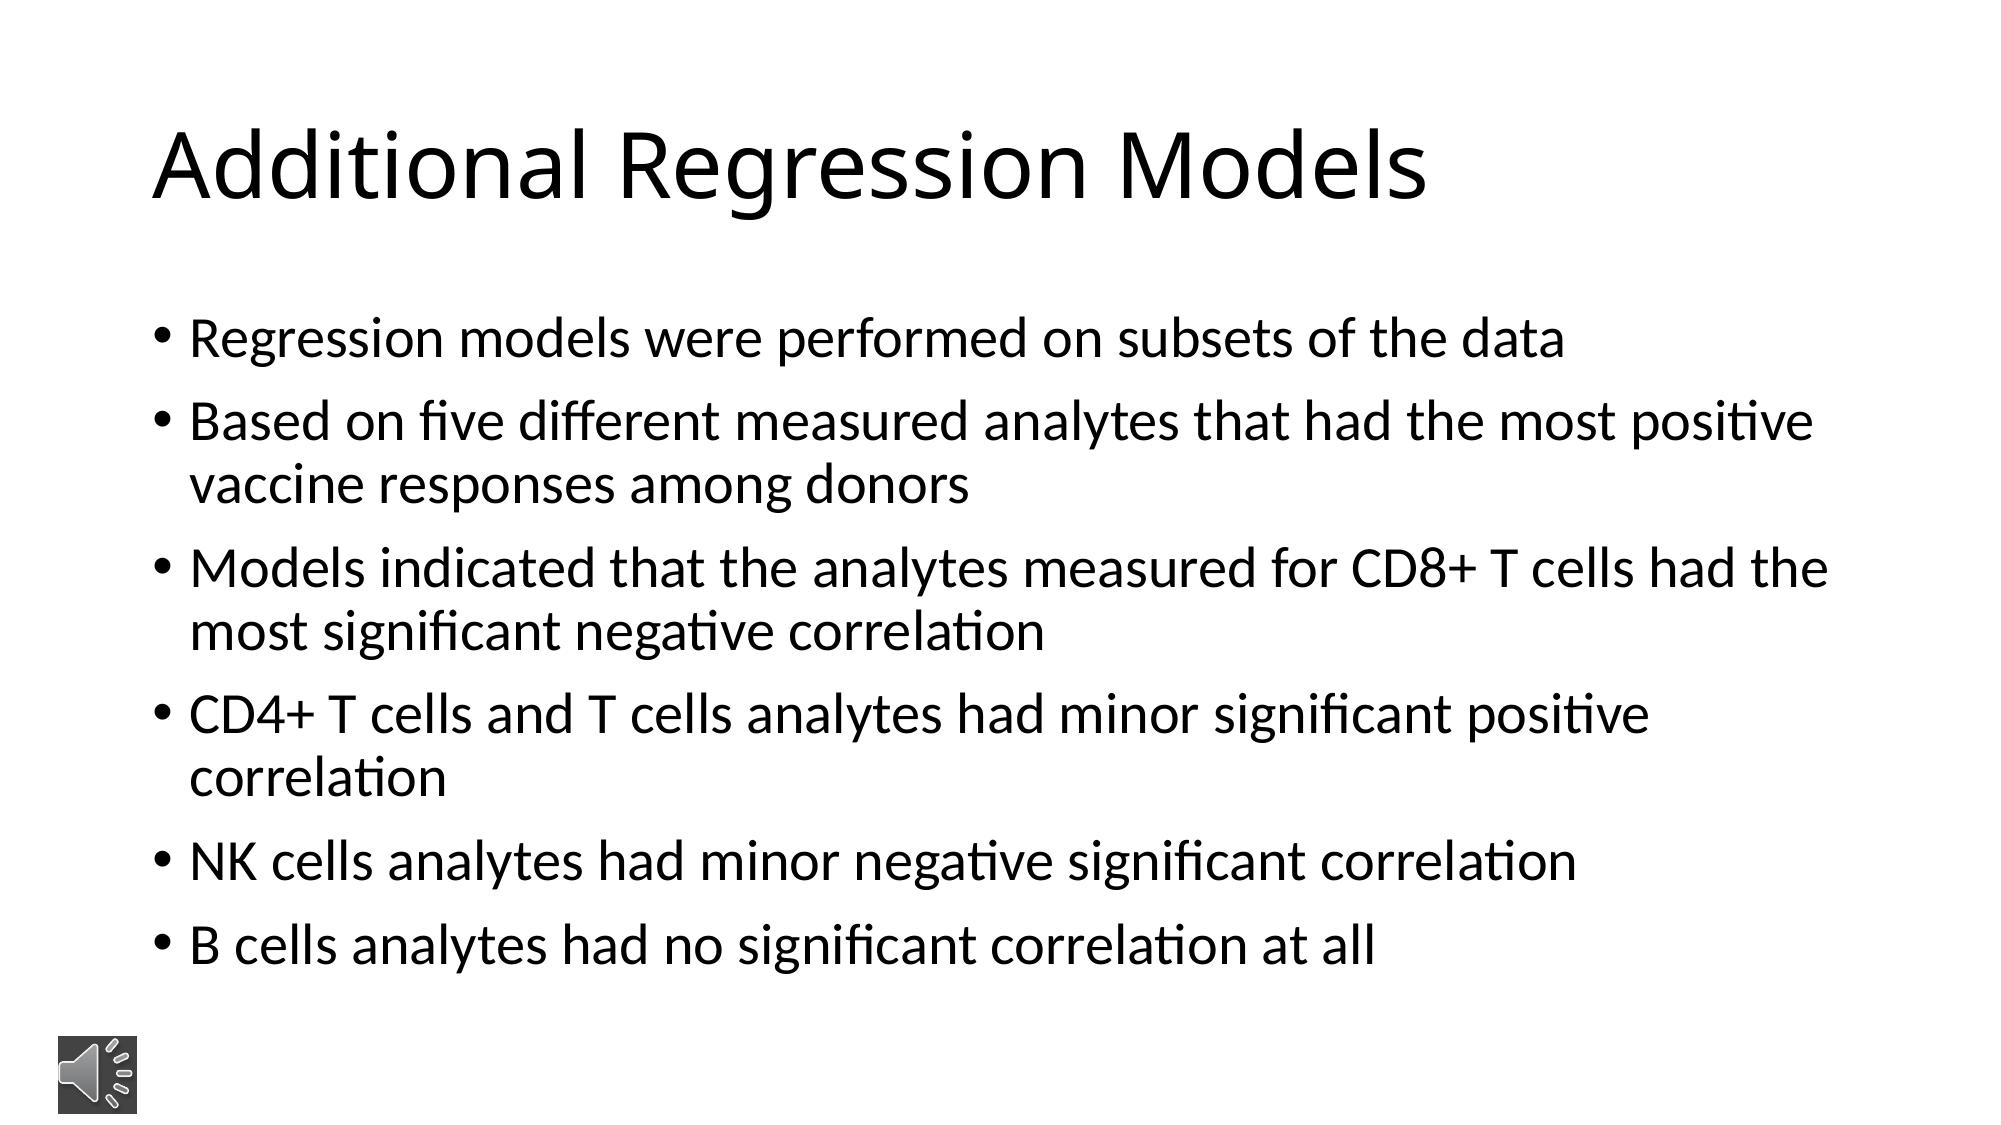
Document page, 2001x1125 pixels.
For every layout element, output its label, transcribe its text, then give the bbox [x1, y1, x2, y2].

title Additional Regression Models [137, 59, 1863, 278]
picture [57, 1035, 138, 1116]
list Regression models were performed on subsets of the data Based on five different measured analytes that had the most positive vaccine responses among donors Models indicated that the analytes measured for CD8+ T cells had the most significant negative correlation CD4+ T cells and T cells analytes had minor significant positive correlation NK cells analytes had minor negative significant correlation B cells analytes had no significant correlation at all [137, 299, 1863, 1014]
